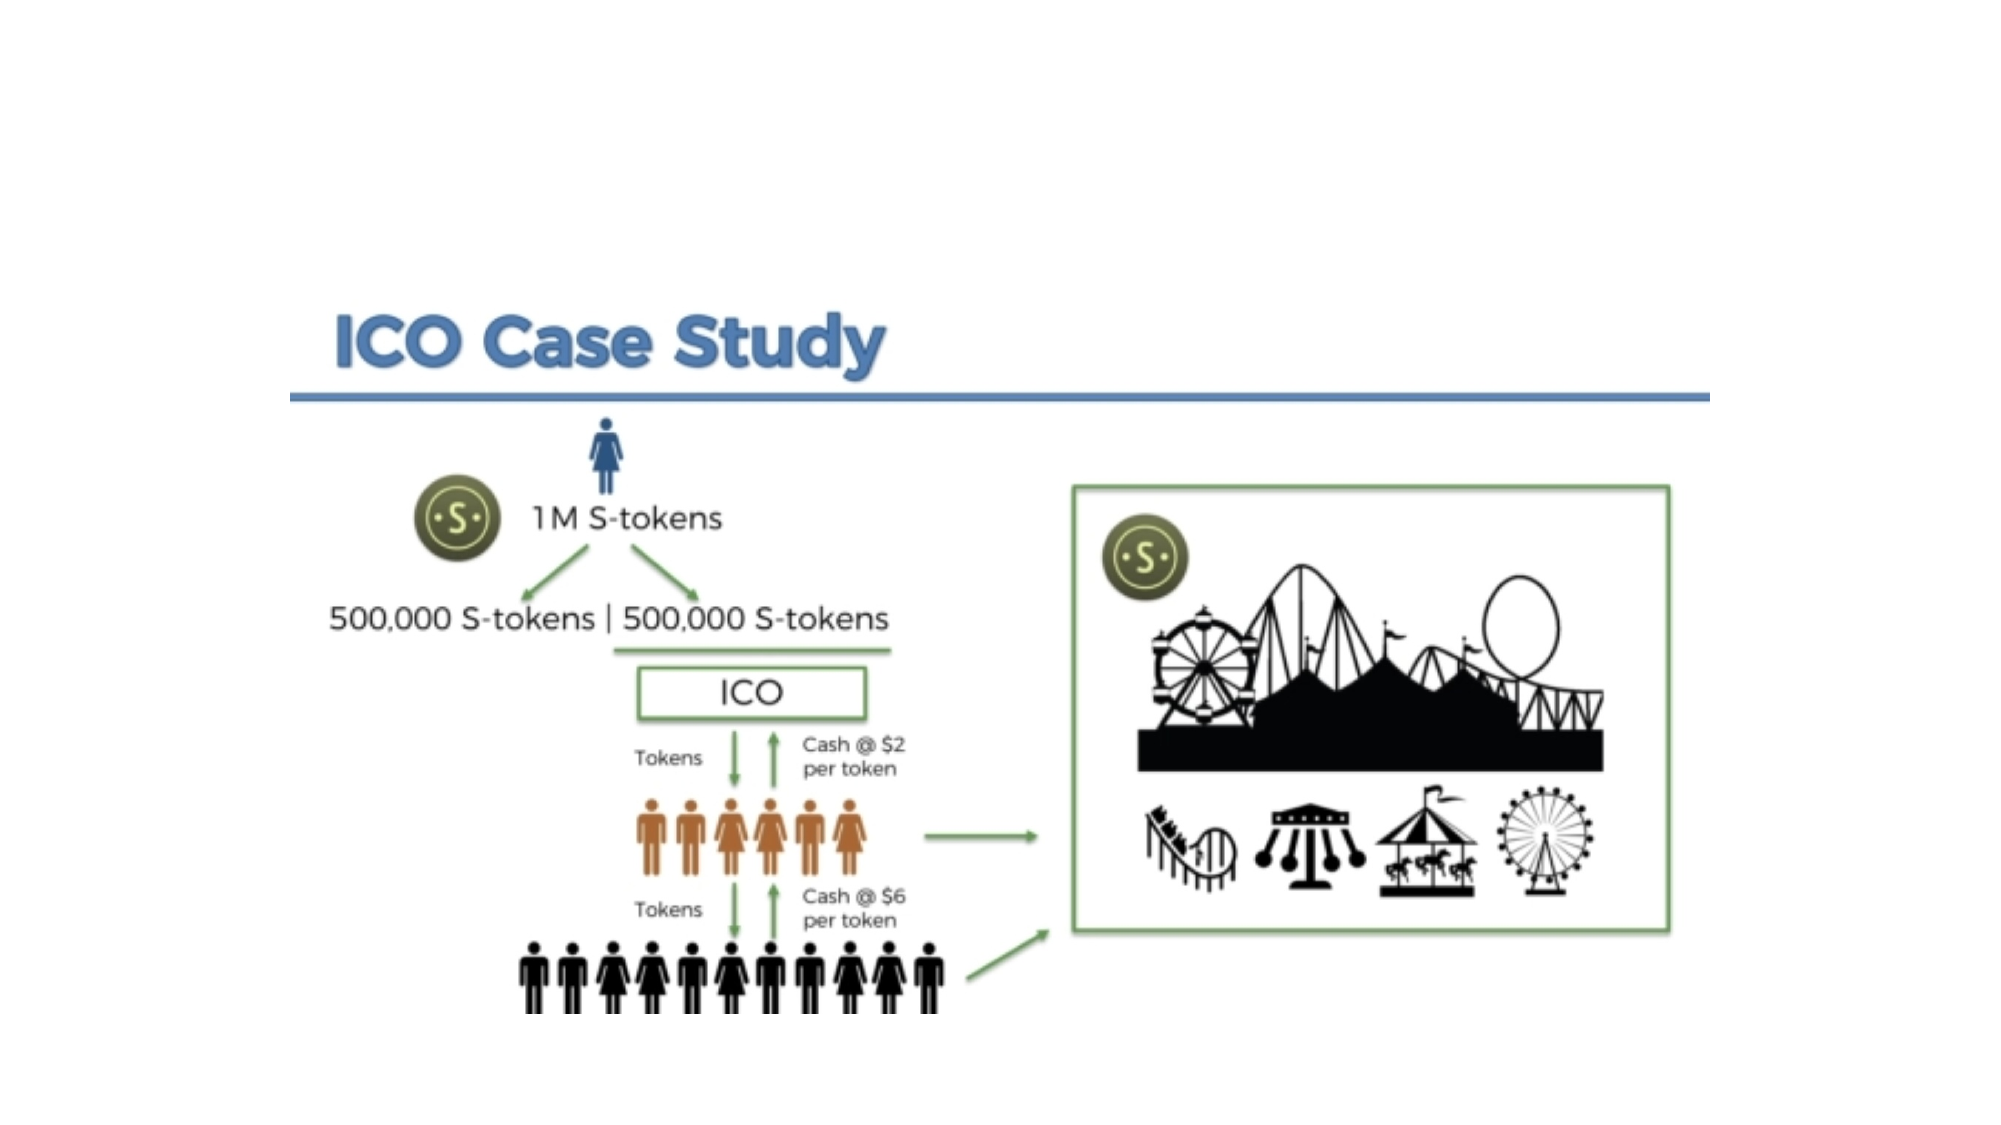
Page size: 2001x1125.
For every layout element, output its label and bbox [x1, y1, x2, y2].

list [290, 299, 1710, 1014]
